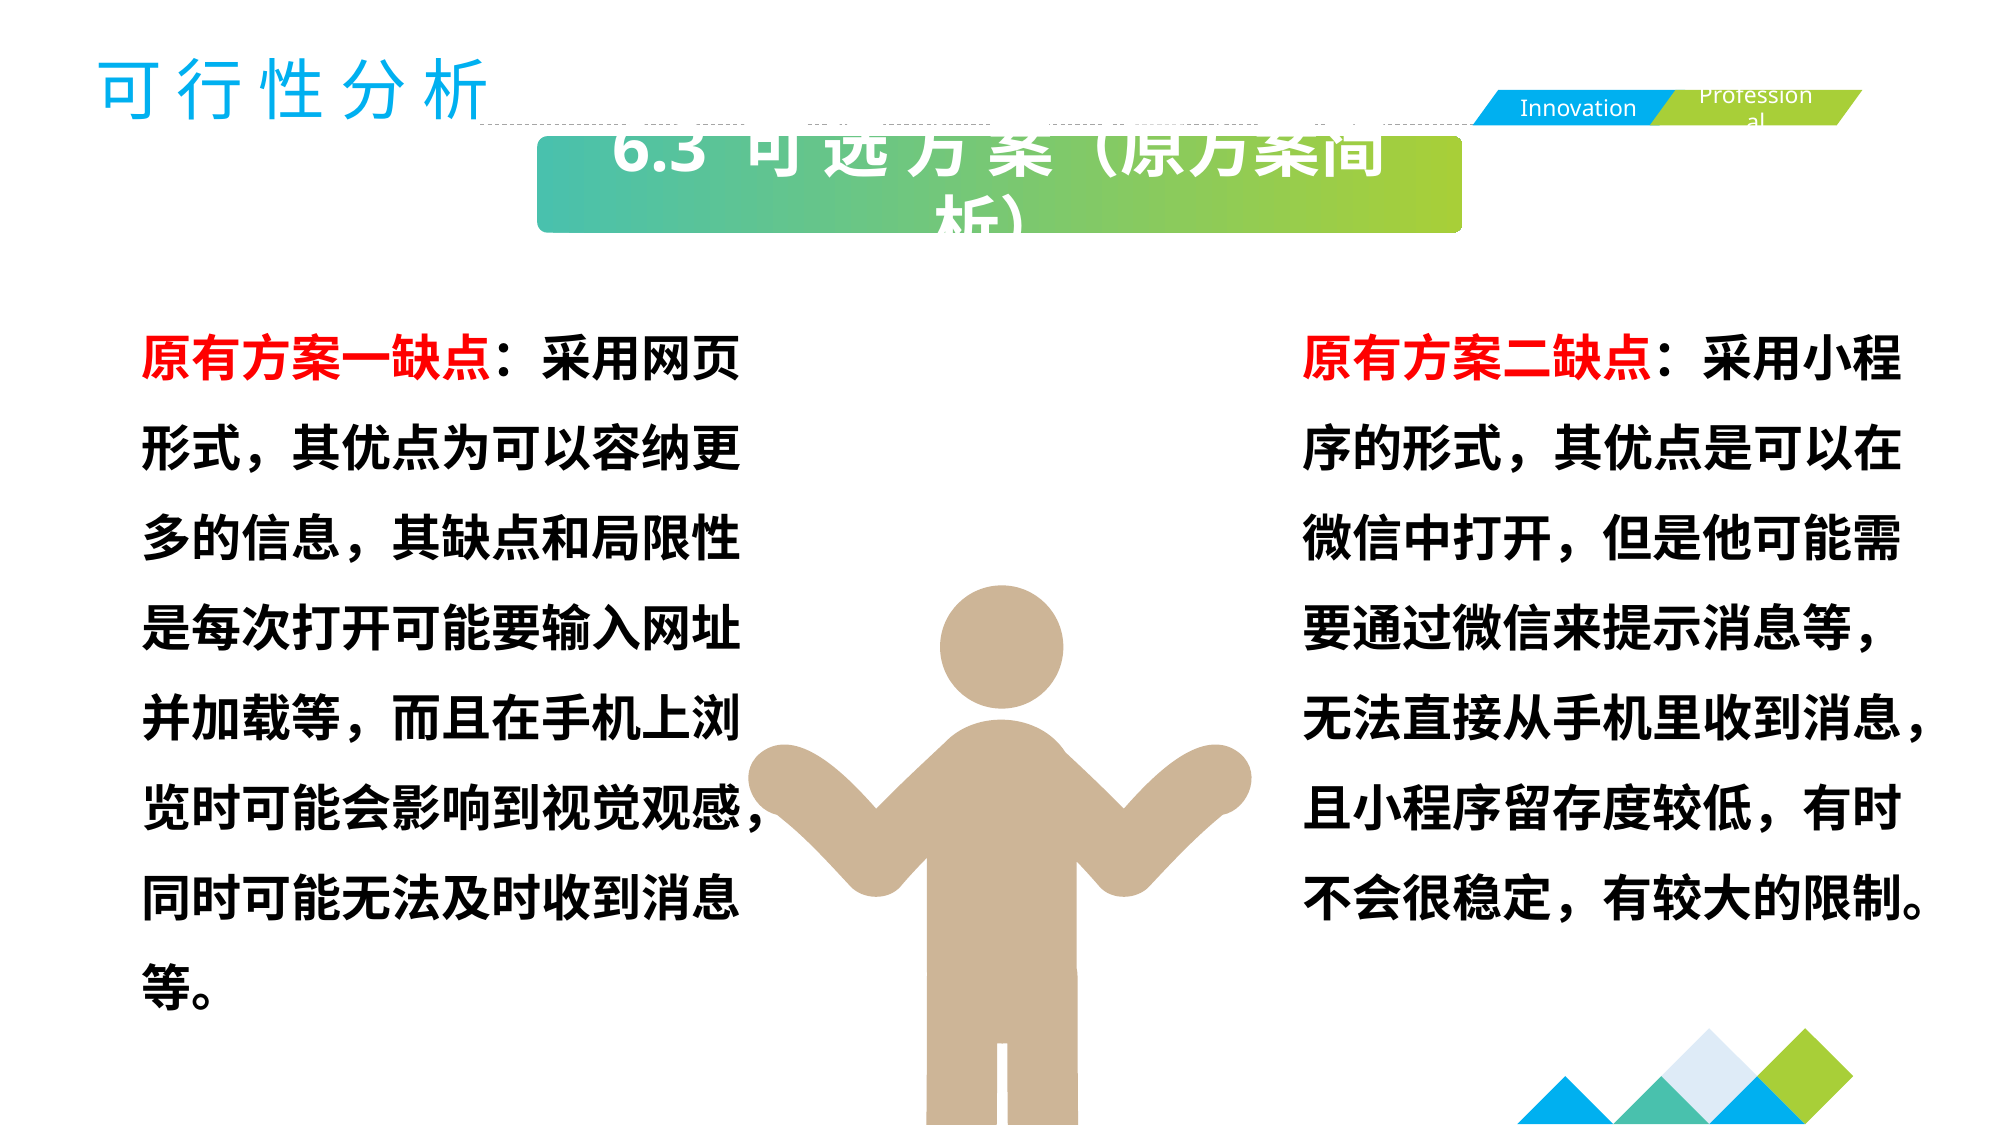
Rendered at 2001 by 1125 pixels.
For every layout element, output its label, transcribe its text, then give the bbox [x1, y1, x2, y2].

text_box 可 行 性 分 析 [80, 40, 577, 135]
text_box 原有方案一缺点：采用网页形式，其优点为可以容纳更多的信息，其缺点和局限性是每次打开可能要输入网址并加载等，而且在手机上浏览时可能会影响到视觉观感，同时可能无法及时收到消息等。 [126, 289, 758, 1024]
text_box 原有方案二缺点：采用小程序的形式，其优点是可以在微信中打开，但是他可能需要通过微信来提示消息等，无法直接从手机里收到消息，且小程序留存度较低，有时不会很稳定，有较大的限制。 [1288, 289, 1920, 934]
text_box 6.3 可 选 方 案（原方案简析） [536, 135, 1464, 234]
text_box [758, 718, 1253, 1125]
text_box [939, 584, 1065, 710]
